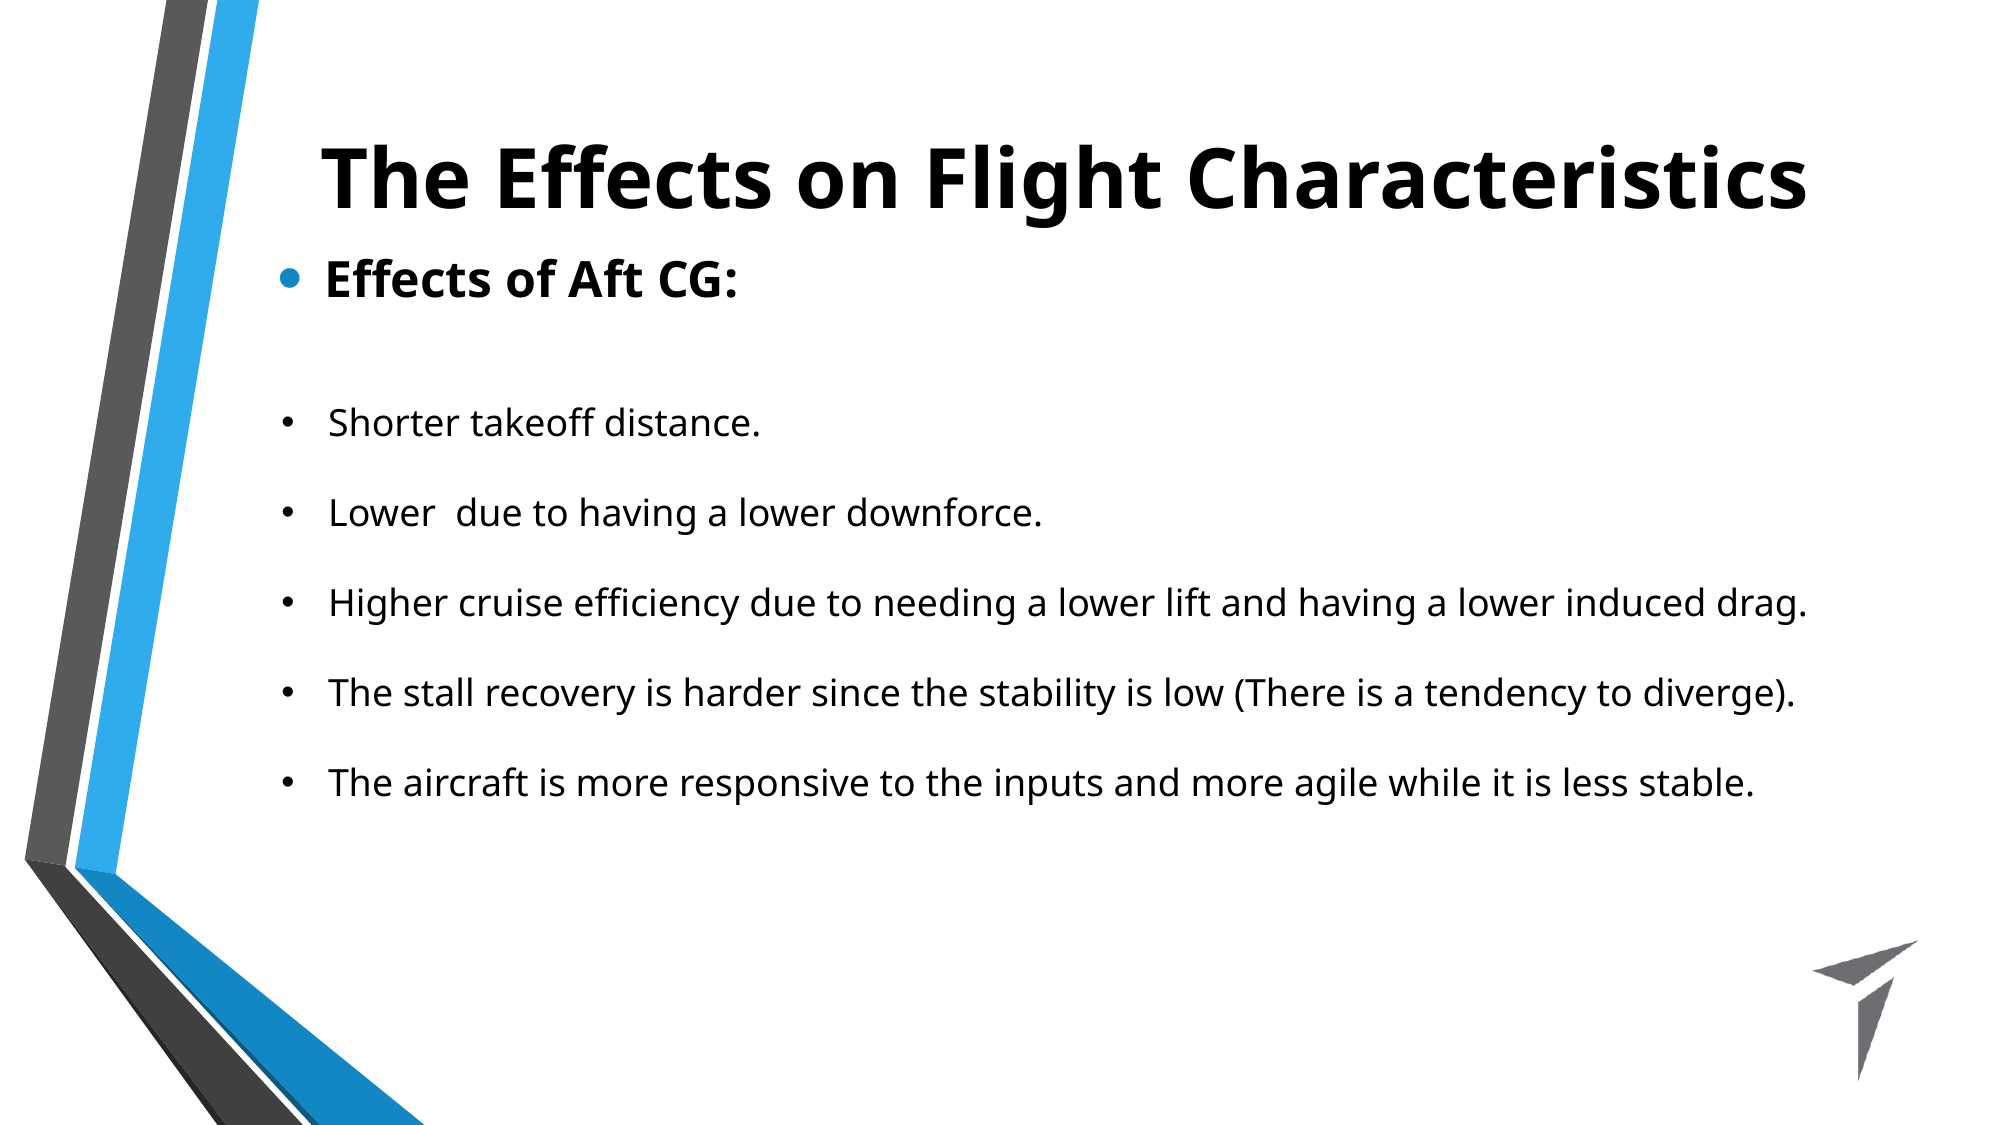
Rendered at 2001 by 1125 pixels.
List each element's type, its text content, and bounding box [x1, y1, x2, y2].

list Effects of Aft CG: [262, 95, 1906, 608]
title The Effects on Flight Characteristics [243, 31, 1887, 319]
picture [1379, 940, 1921, 1125]
